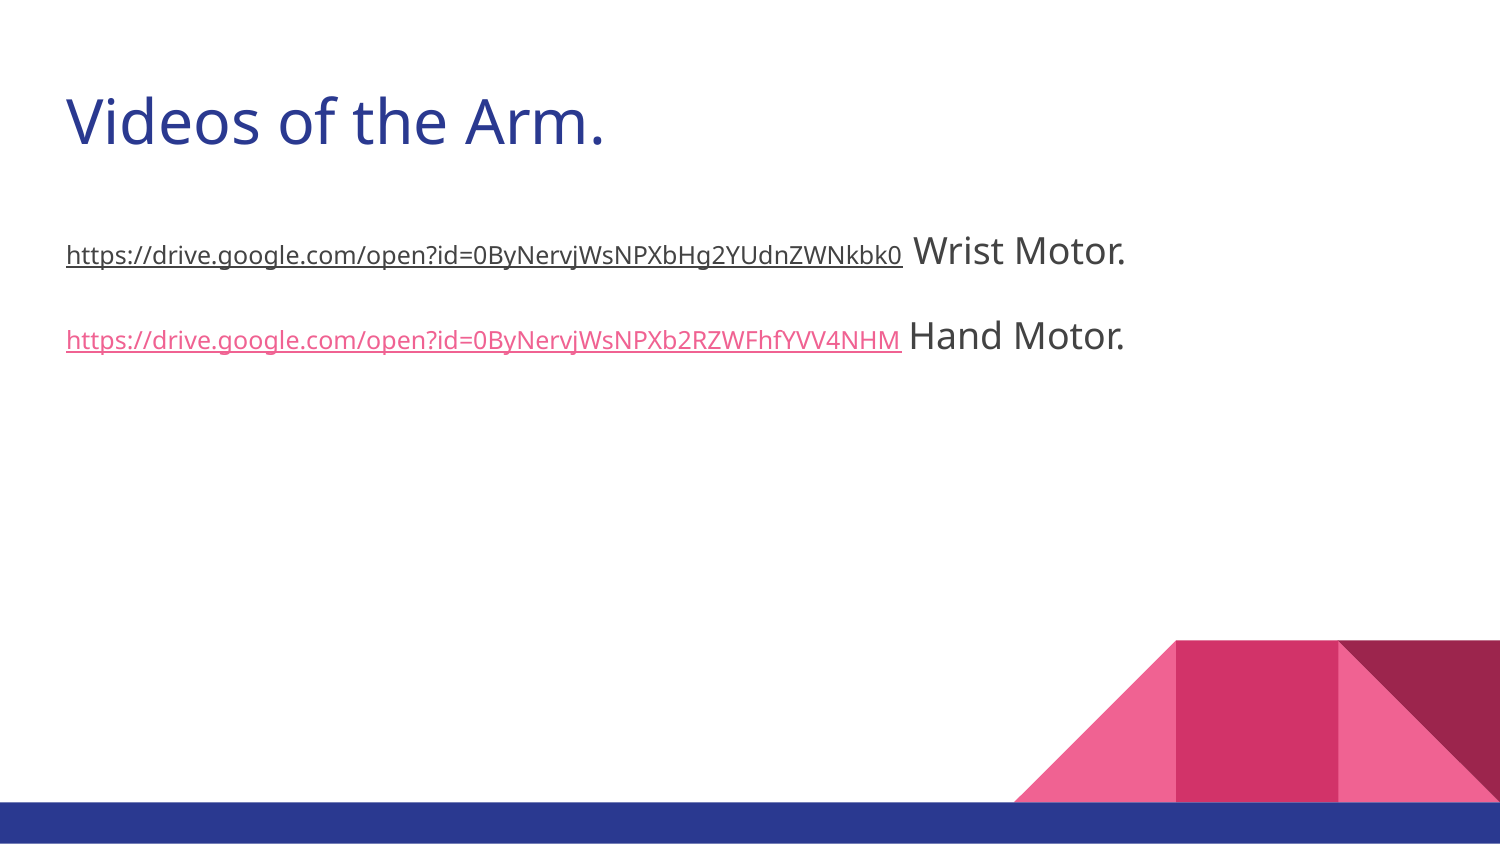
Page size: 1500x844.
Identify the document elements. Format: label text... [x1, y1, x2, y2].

list https://drive.google.com/open?id=0ByNervjWsNPXbHg2YUdnZWNkbk0 Wrist Motor. https://drive.google.com/open?id=0ByNervjWsNPXb2RZWFhfYVV4NHM Hand Motor. [51, 205, 1449, 753]
title Videos of the Arm. [51, 67, 1449, 167]
